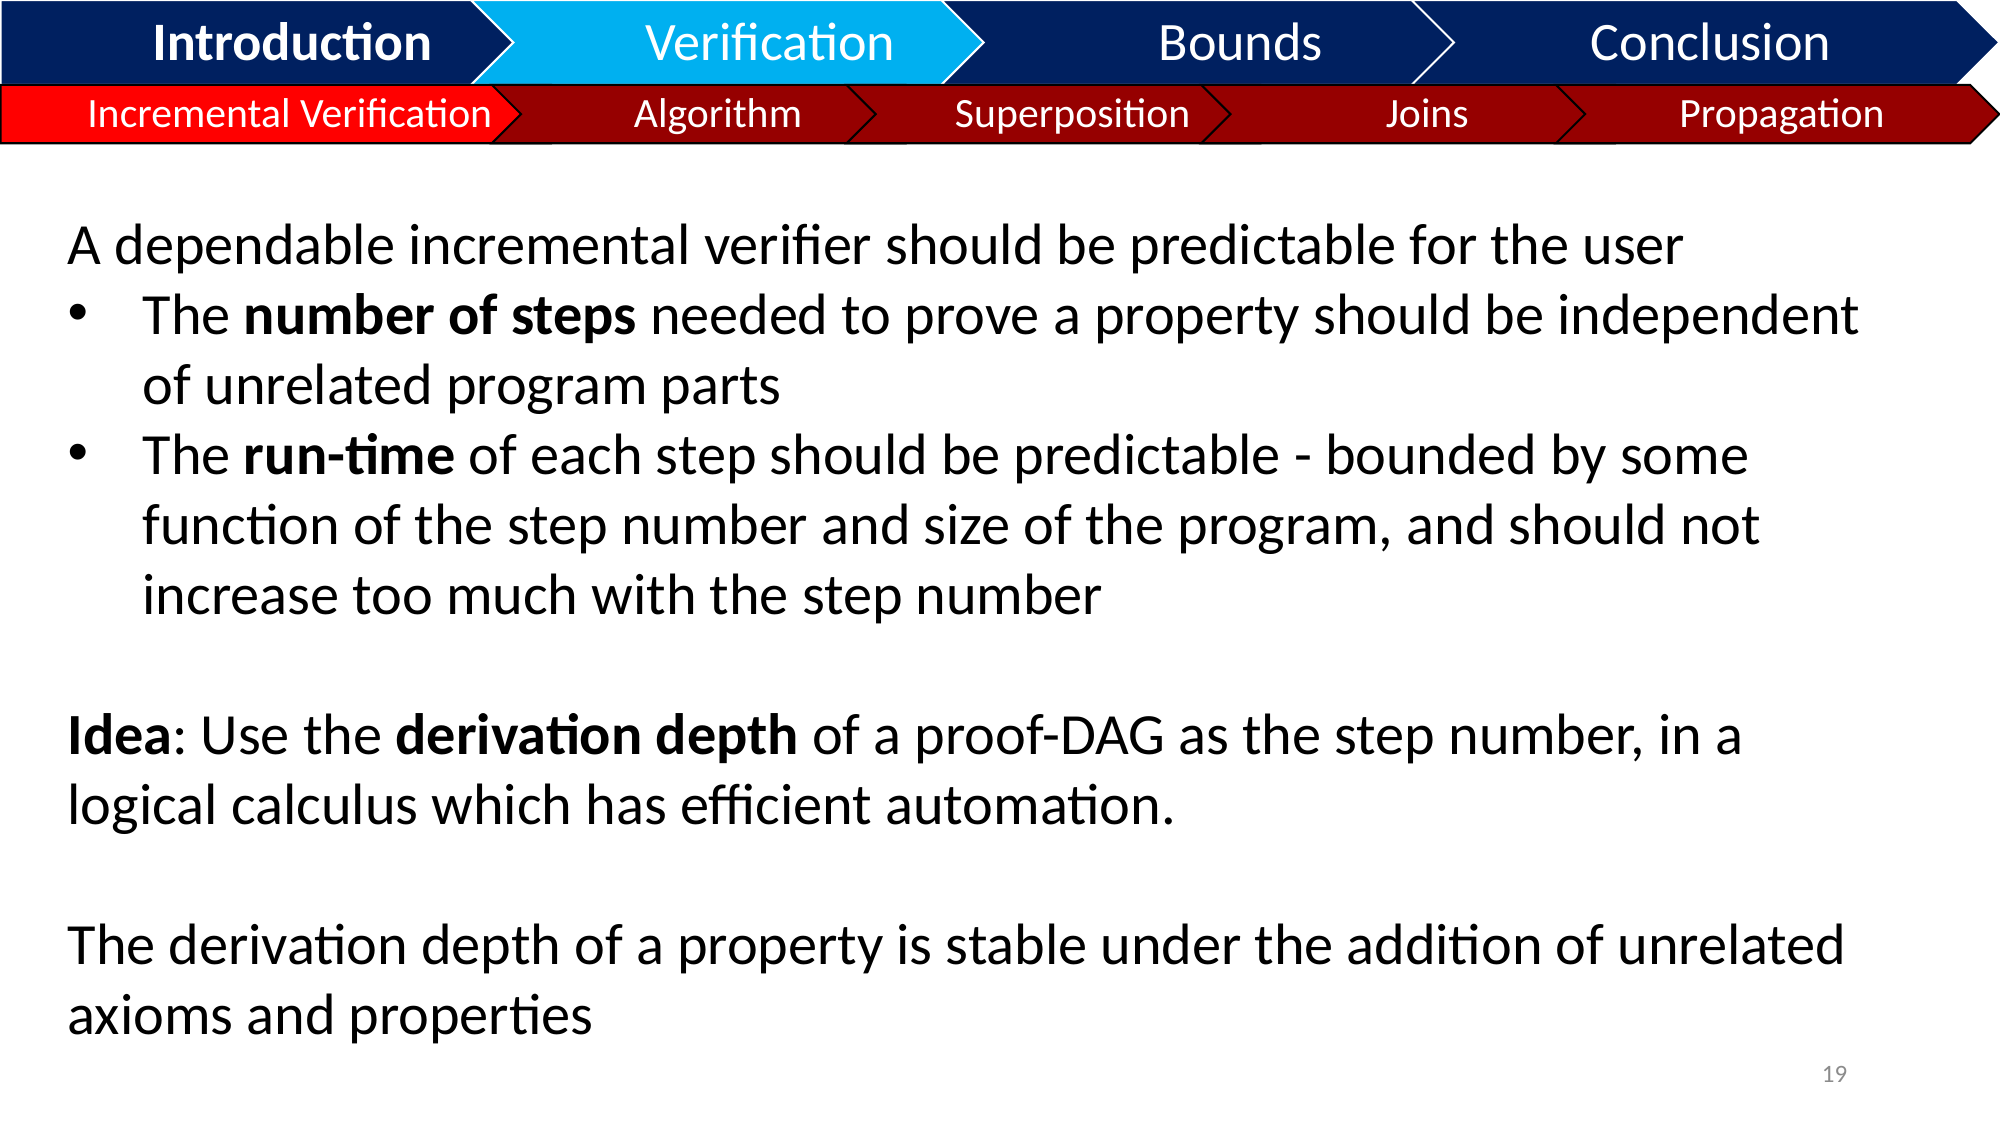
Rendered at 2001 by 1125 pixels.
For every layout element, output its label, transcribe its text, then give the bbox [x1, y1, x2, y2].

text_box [0, 84, 2000, 144]
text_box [0, 0, 2000, 84]
slide_number 19 [1412, 1042, 1863, 1103]
text_box A dependable incremental verifier should be predictable for the user The number of steps needed to prove a property should be independent of unrelated program parts The run-time of each step should be predictable - bounded by some function of the step number and size of the program, and should not increase too much with the step number Idea: Use the derivation depth of a proof-DAG as the step number, in a logical calculus which has efficient automation. The derivation depth of a property is stable under the addition of unrelated axioms and properties [52, 198, 1920, 1054]
